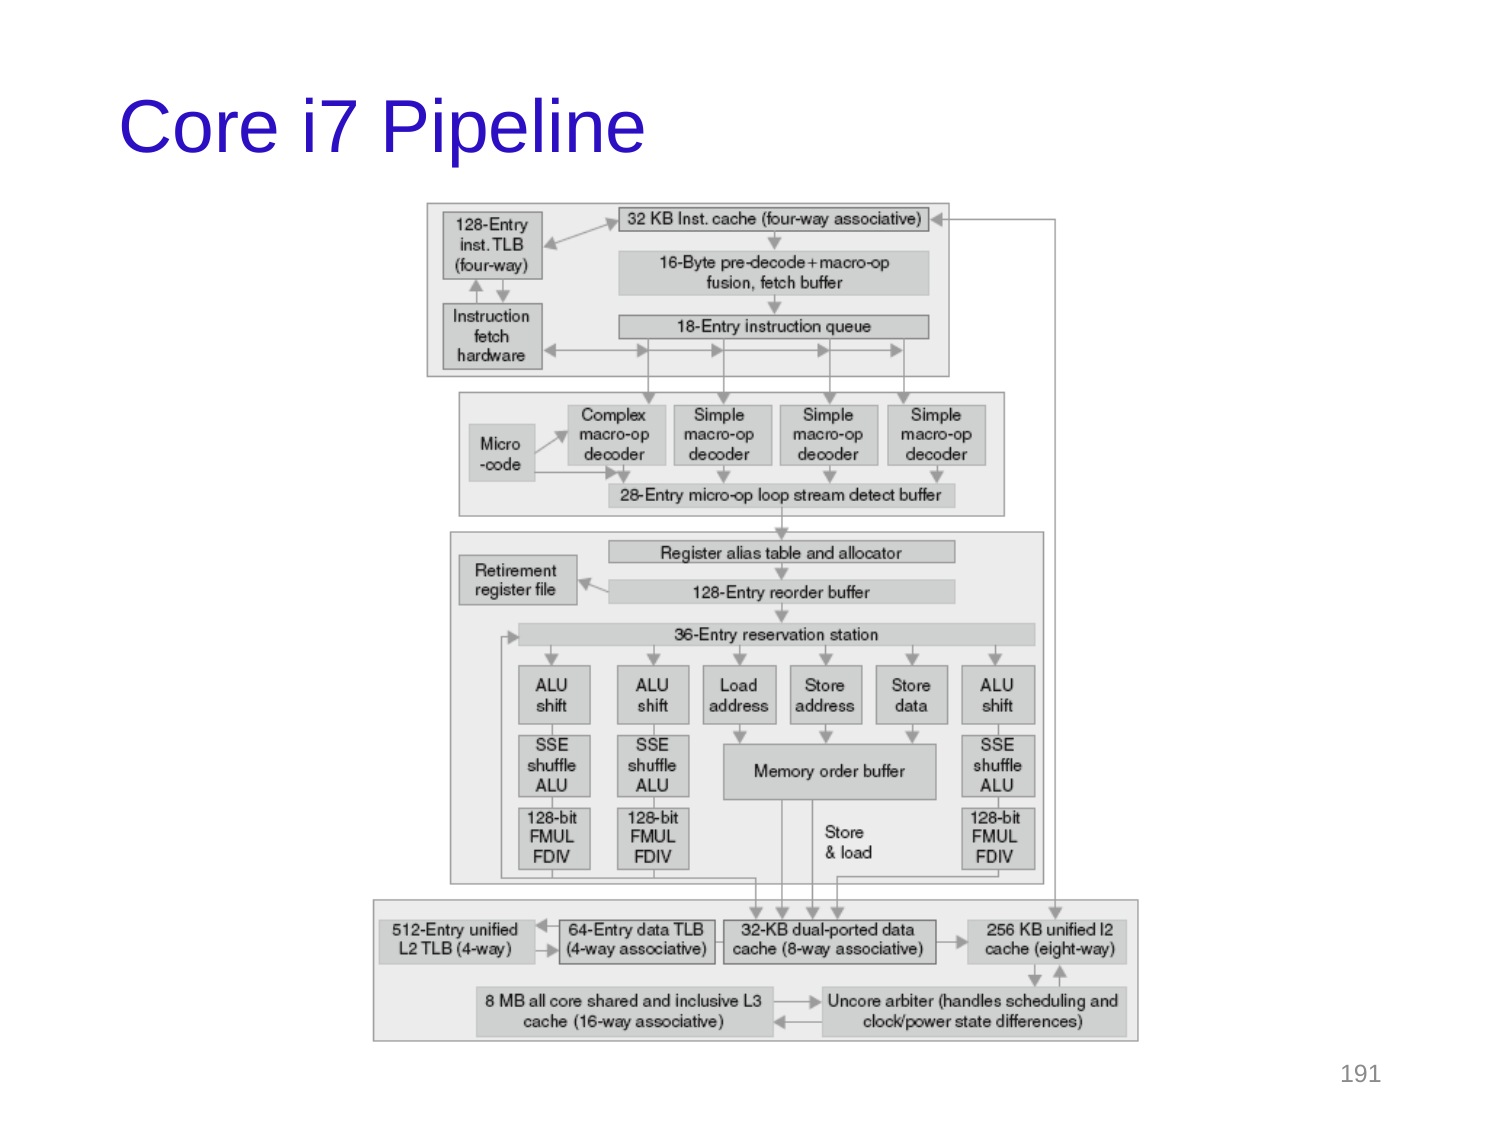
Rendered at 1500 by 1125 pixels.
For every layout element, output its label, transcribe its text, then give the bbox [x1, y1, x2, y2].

picture [344, 184, 1152, 1055]
title Core i7 Pipeline [103, 59, 1397, 197]
slide_number 191 [1059, 1042, 1397, 1103]
